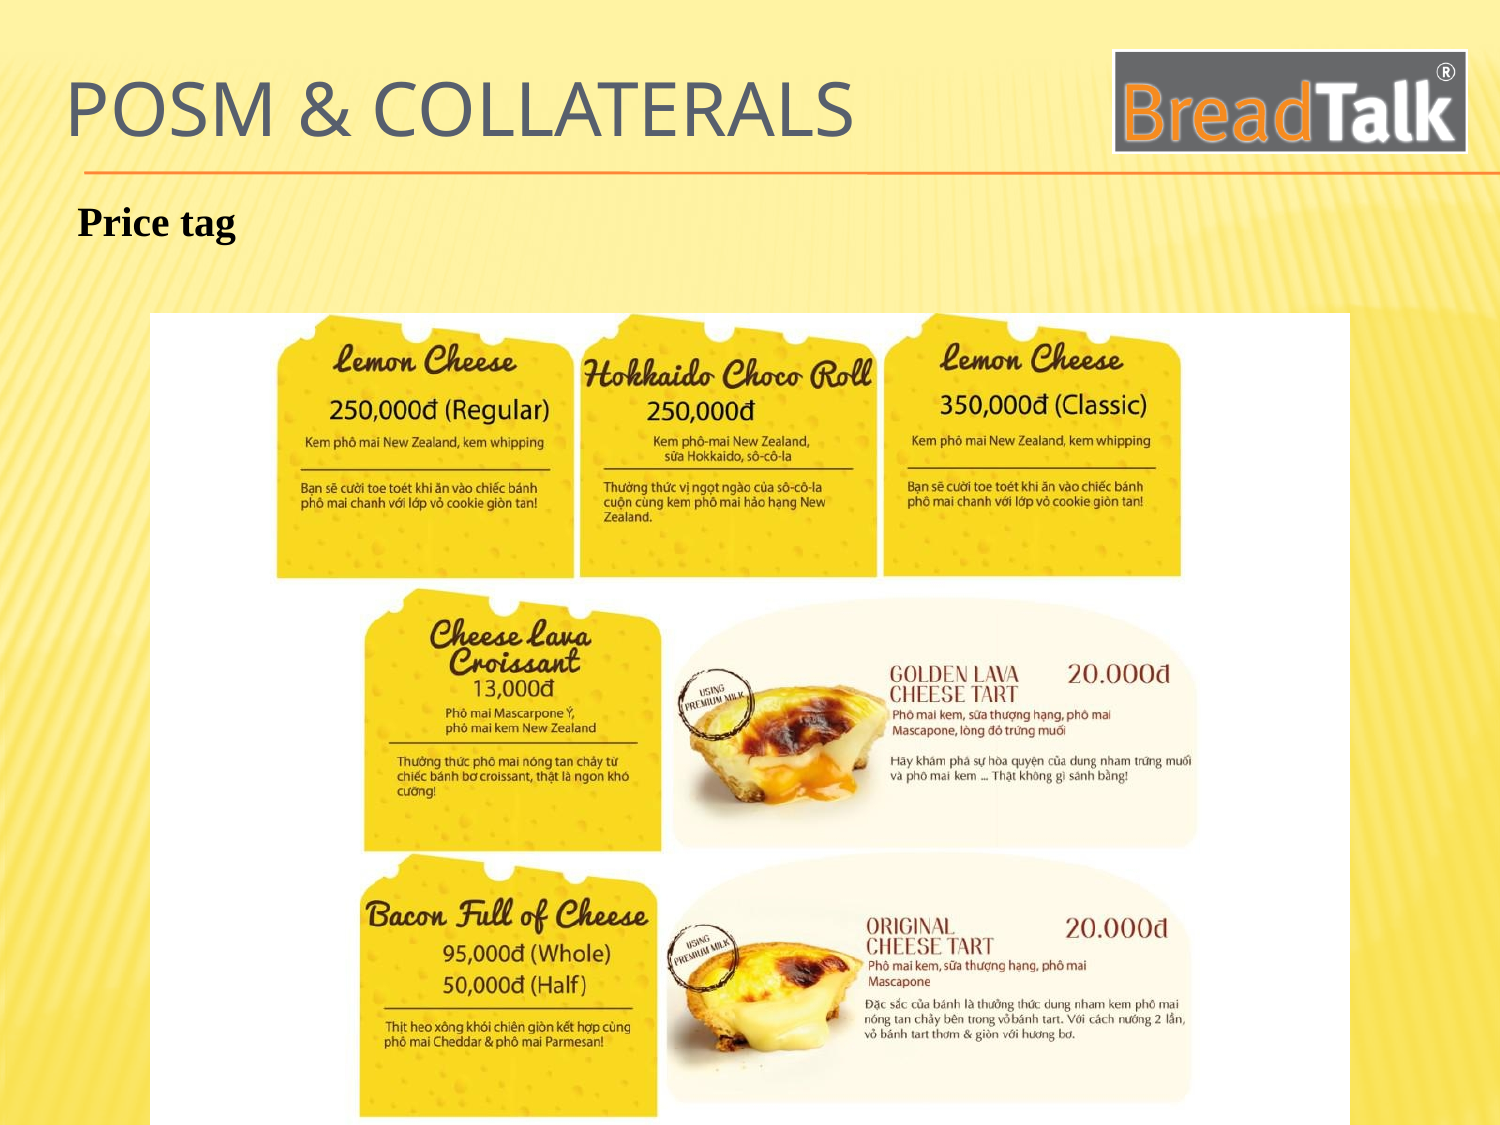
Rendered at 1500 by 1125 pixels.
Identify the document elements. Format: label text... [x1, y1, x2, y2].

picture [149, 313, 1351, 1125]
picture [1112, 49, 1468, 155]
title POSM & COLLATERALS [50, 37, 1475, 175]
text_box Price tag [62, 187, 313, 253]
